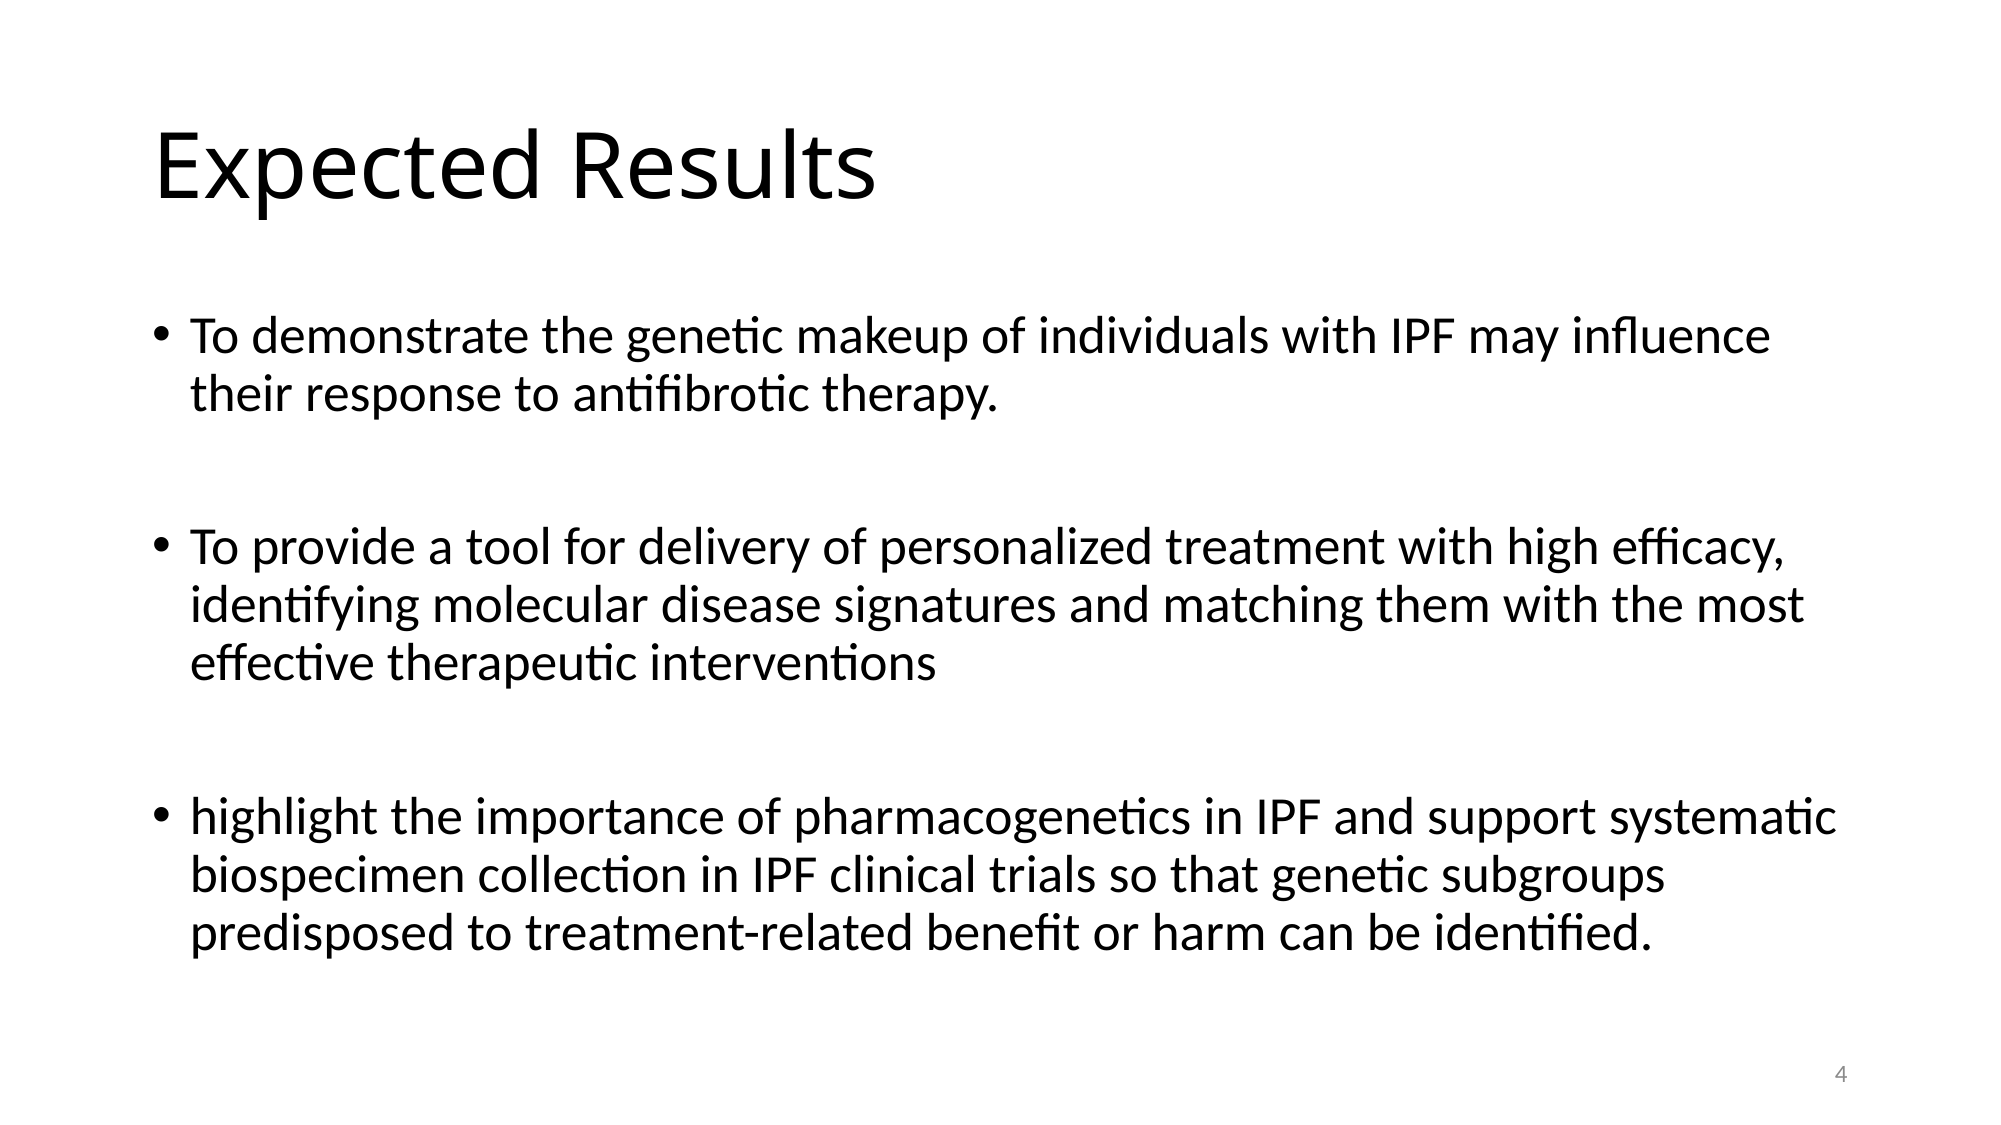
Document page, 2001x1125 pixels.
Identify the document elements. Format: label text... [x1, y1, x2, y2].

list To demonstrate the genetic makeup of individuals with IPF may influence their response to antifibrotic therapy. To provide a tool for delivery of personalized treatment with high efficacy, identifying molecular disease signatures and matching them with the most effective therapeutic interventions highlight the importance of pharmacogenetics in IPF and support systematic biospecimen collection in IPF clinical trials so that genetic subgroups predisposed to treatment-related benefit or harm can be identified. [137, 299, 1863, 1014]
slide_number 4 [1412, 1042, 1863, 1103]
title Expected Results [137, 59, 1863, 278]
